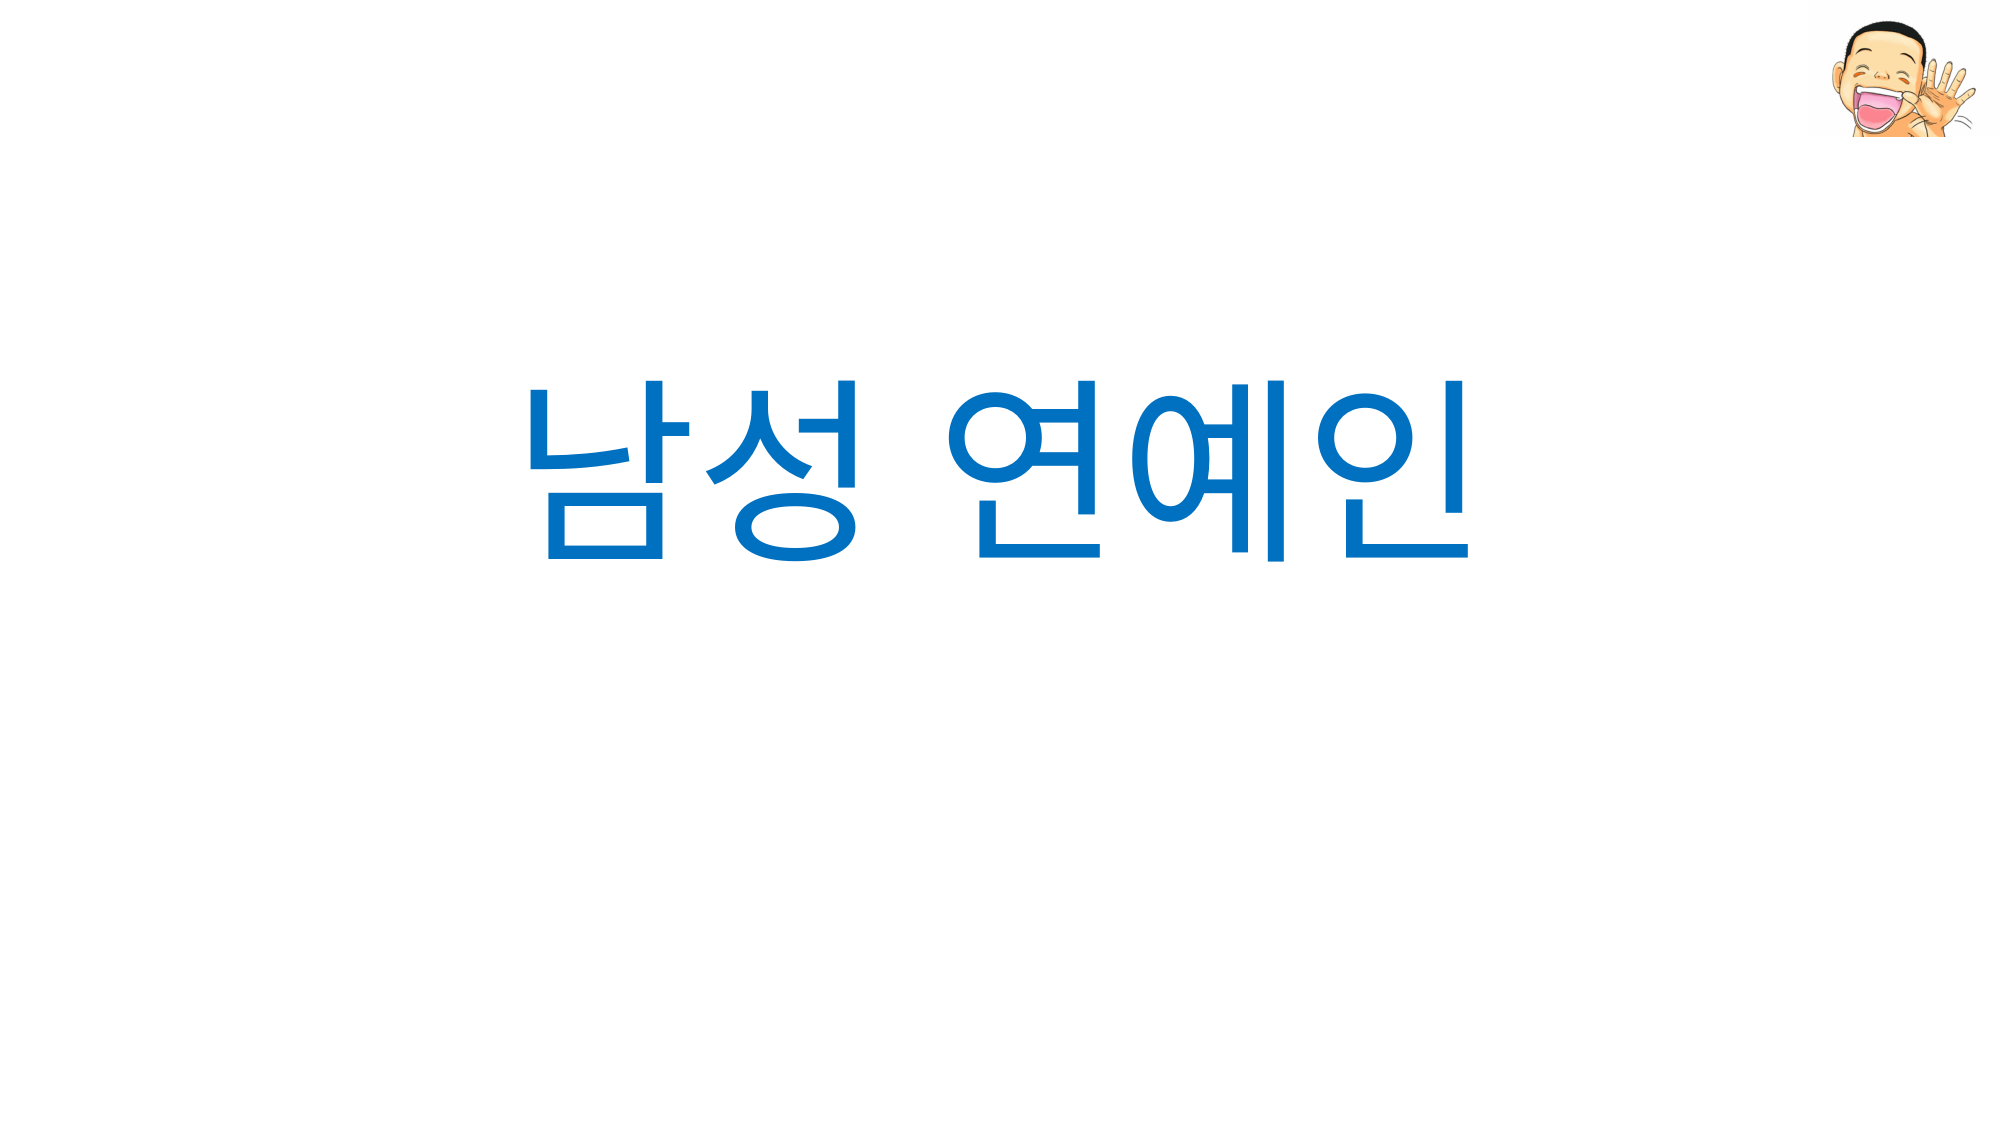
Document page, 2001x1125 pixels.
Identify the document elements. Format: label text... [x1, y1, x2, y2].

picture [1808, 0, 2000, 137]
text_box 남성 연예인 [0, 218, 2000, 594]
